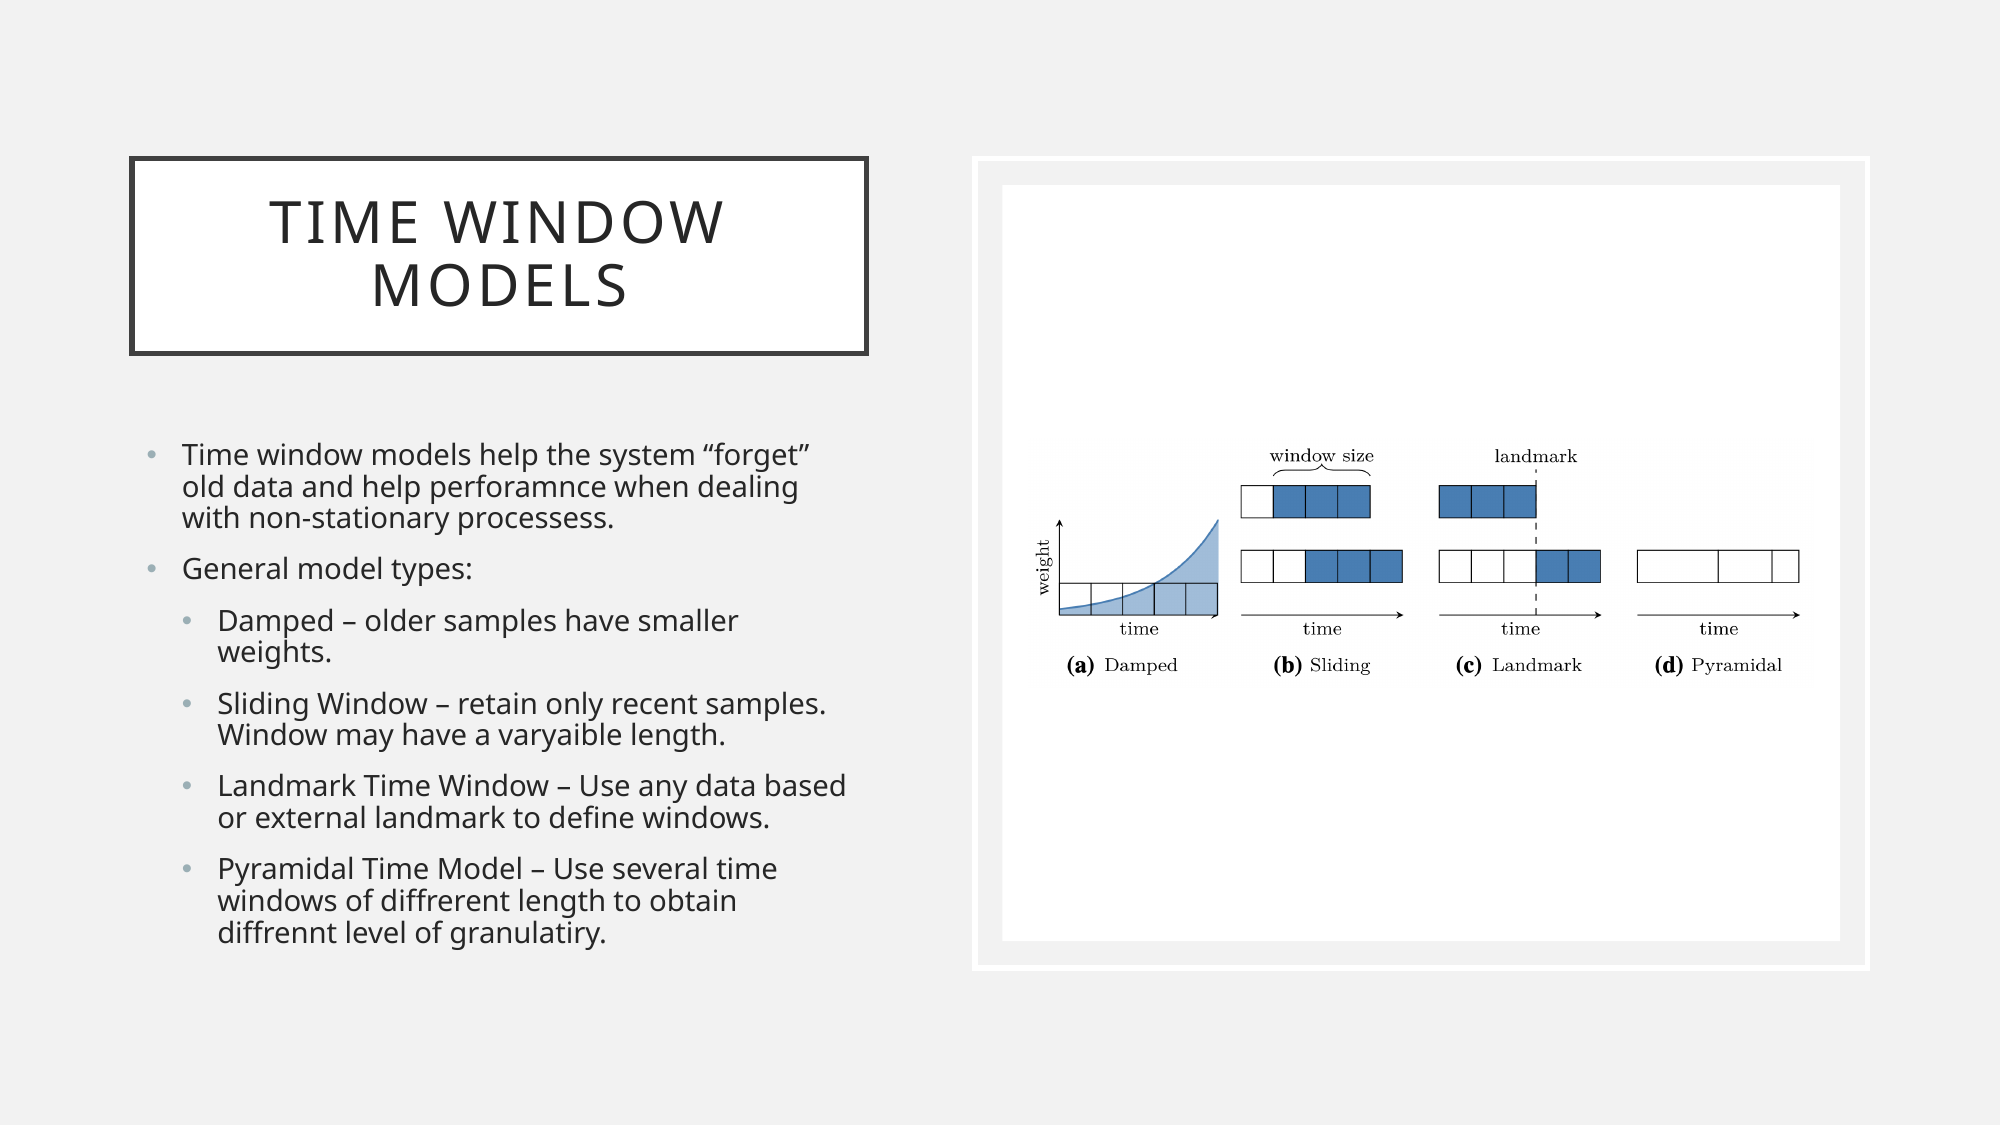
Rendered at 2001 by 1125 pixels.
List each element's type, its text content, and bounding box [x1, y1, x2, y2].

text_box [974, 157, 1868, 969]
picture [1028, 438, 1814, 688]
text_box [1001, 184, 1841, 942]
list Time window models help the system “forget” old data and help perforamnce when dealing with non-stationary processess. General model types: Damped – older samples have smaller weights. Sliding Window – retain only recent samples. Window may have a varyaible length. Landmark Time Window – Use any data based or external landmark to define windows. Pyramidal Time Model – Use several time windows of diffrerent length to obtain diffrennt level of granulatiry. [131, 432, 869, 968]
title Time Window Models [129, 156, 869, 356]
